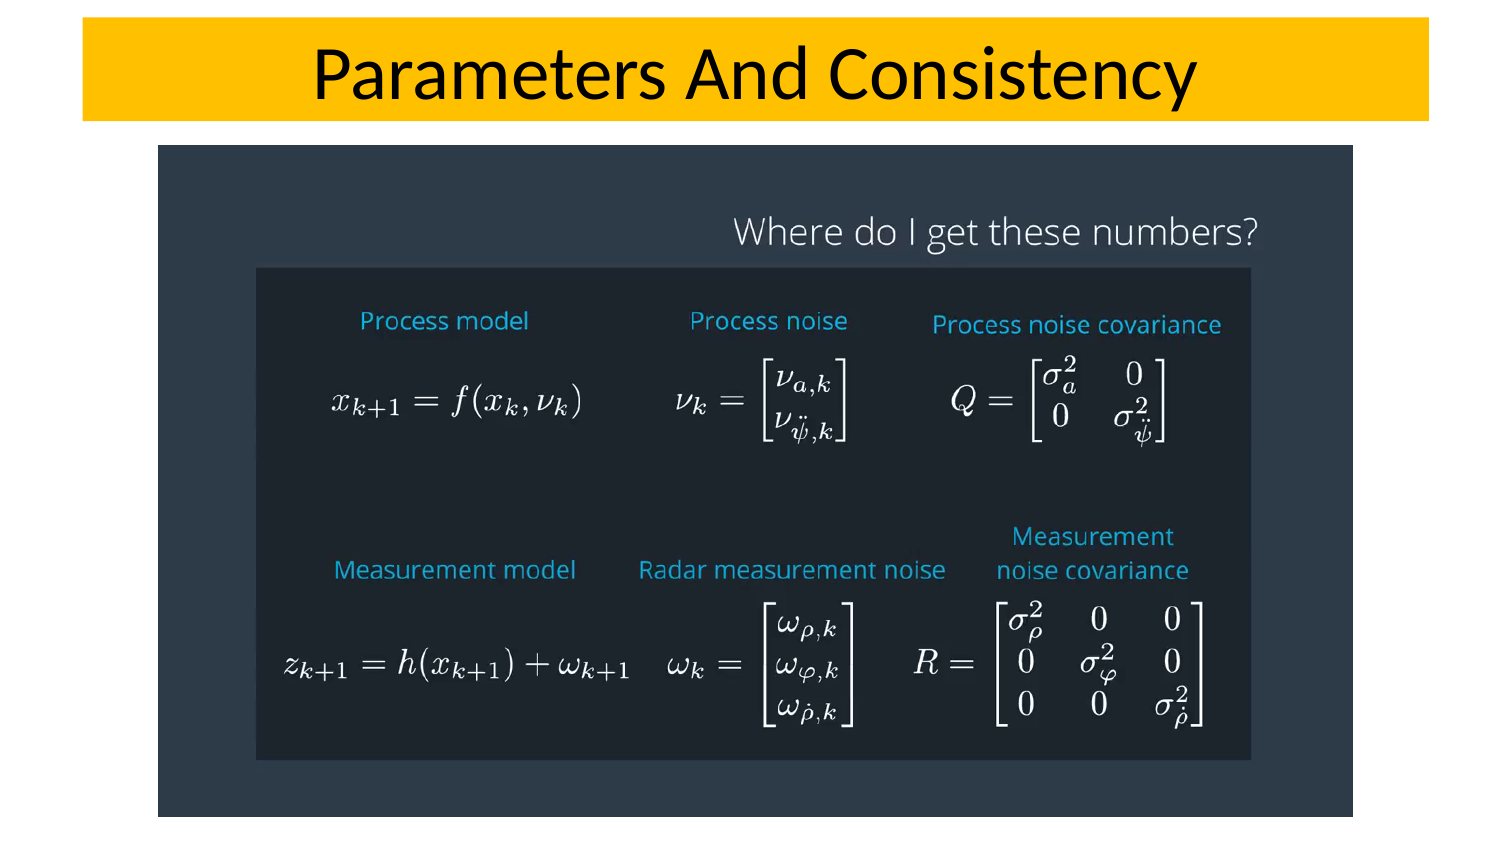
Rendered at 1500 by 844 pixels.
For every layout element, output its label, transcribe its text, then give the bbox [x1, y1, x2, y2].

text_box Parameters And Consistency [82, 17, 1429, 122]
picture [158, 145, 1353, 818]
